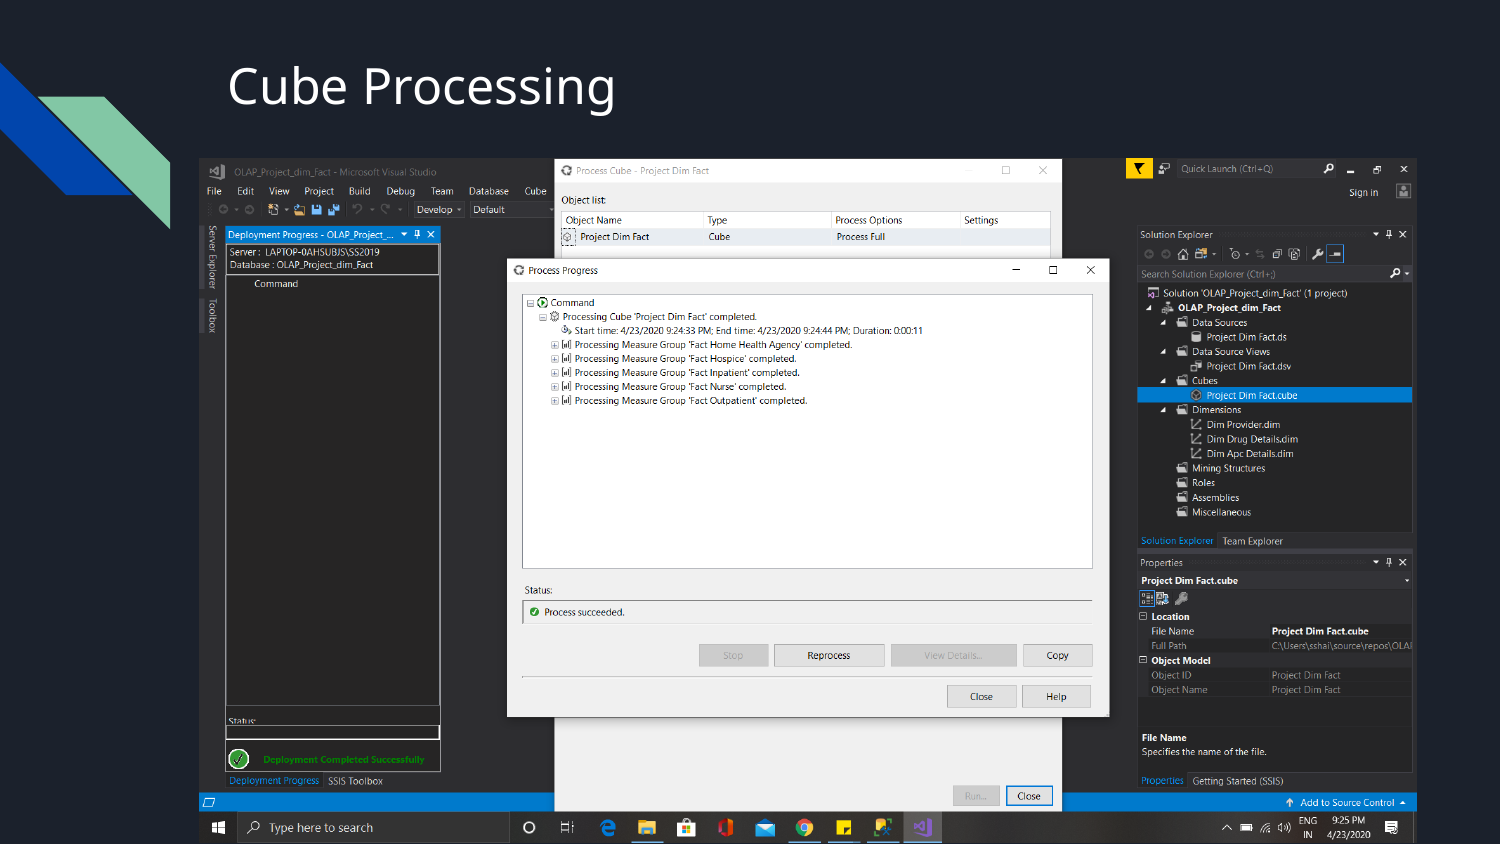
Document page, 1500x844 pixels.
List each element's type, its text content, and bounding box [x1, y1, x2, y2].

picture [199, 157, 1417, 843]
title Cube Processing [212, 39, 836, 156]
